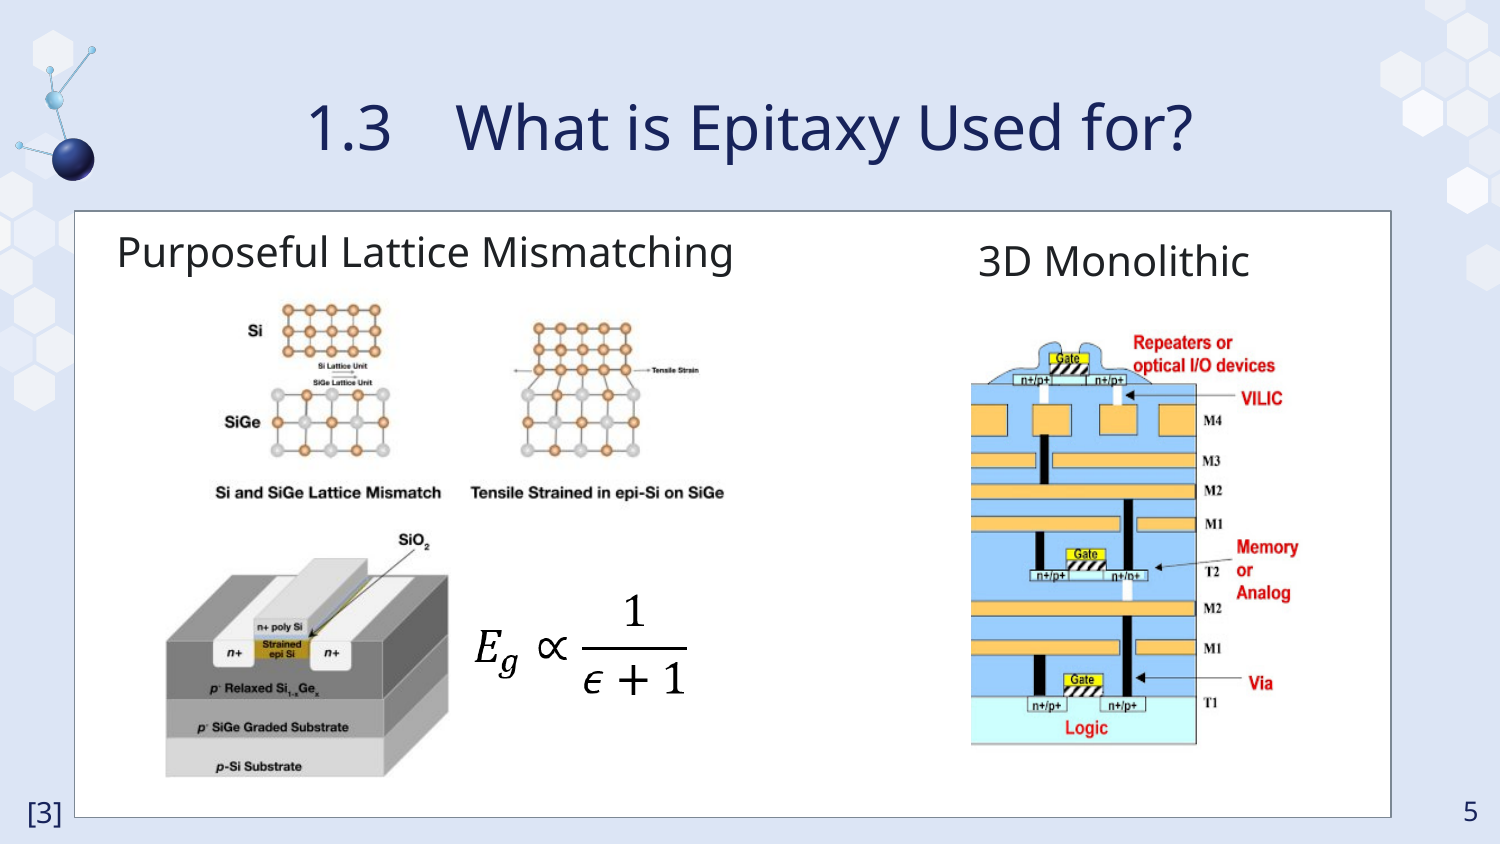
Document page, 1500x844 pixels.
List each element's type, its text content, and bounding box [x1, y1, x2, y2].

text_box [3] [11, 779, 94, 844]
text_box Purposeful Lattice Mismatching [101, 210, 1075, 276]
picture [133, 284, 726, 793]
picture [0, 30, 137, 191]
text_box [74, 210, 1391, 818]
slide_number 5 [1403, 779, 1494, 844]
text_box 3D Monolithic [963, 219, 1409, 285]
picture [970, 319, 1320, 756]
title 1.3 What is Epitaxy Used for? [118, 72, 1382, 167]
